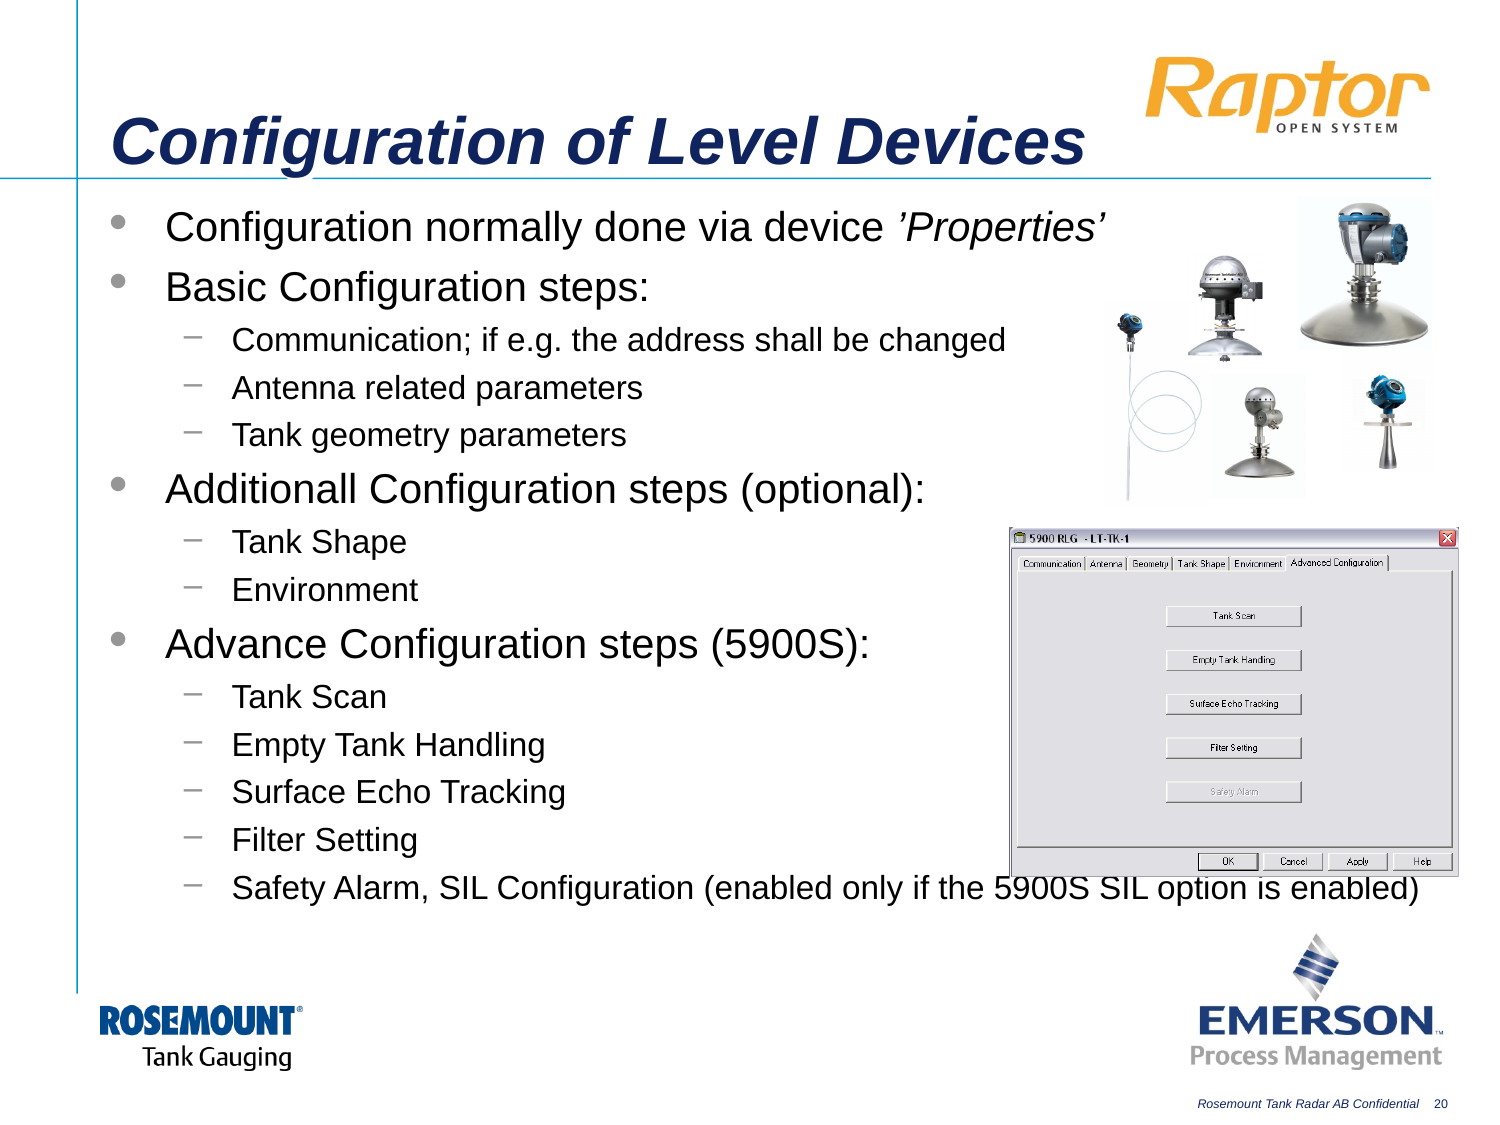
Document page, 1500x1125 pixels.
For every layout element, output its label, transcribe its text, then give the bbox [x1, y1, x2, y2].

title Configuration of Level Devices [95, 66, 1342, 186]
slide_number 20 [1412, 1095, 1449, 1109]
picture [1104, 255, 1306, 507]
list Configuration normally done via device ’Properties’ Basic Configuration steps: Communication; if e.g. the address shall be changed Antenna related parameters Tank geometry parameters Additionall Configuration steps (optional): Tank Shape Environment Advance Configuration steps (5900S): Tank Scan Empty Tank Handling Surface Echo Tracking Filter Setting Safety Alarm, SIL Configuration (enabled only if the 5900S SIL option is enabled) [93, 197, 1463, 944]
picture [1139, 54, 1436, 135]
picture [100, 1005, 303, 1071]
picture [1009, 526, 1459, 878]
picture [1298, 195, 1436, 472]
picture [1173, 944, 1461, 1098]
